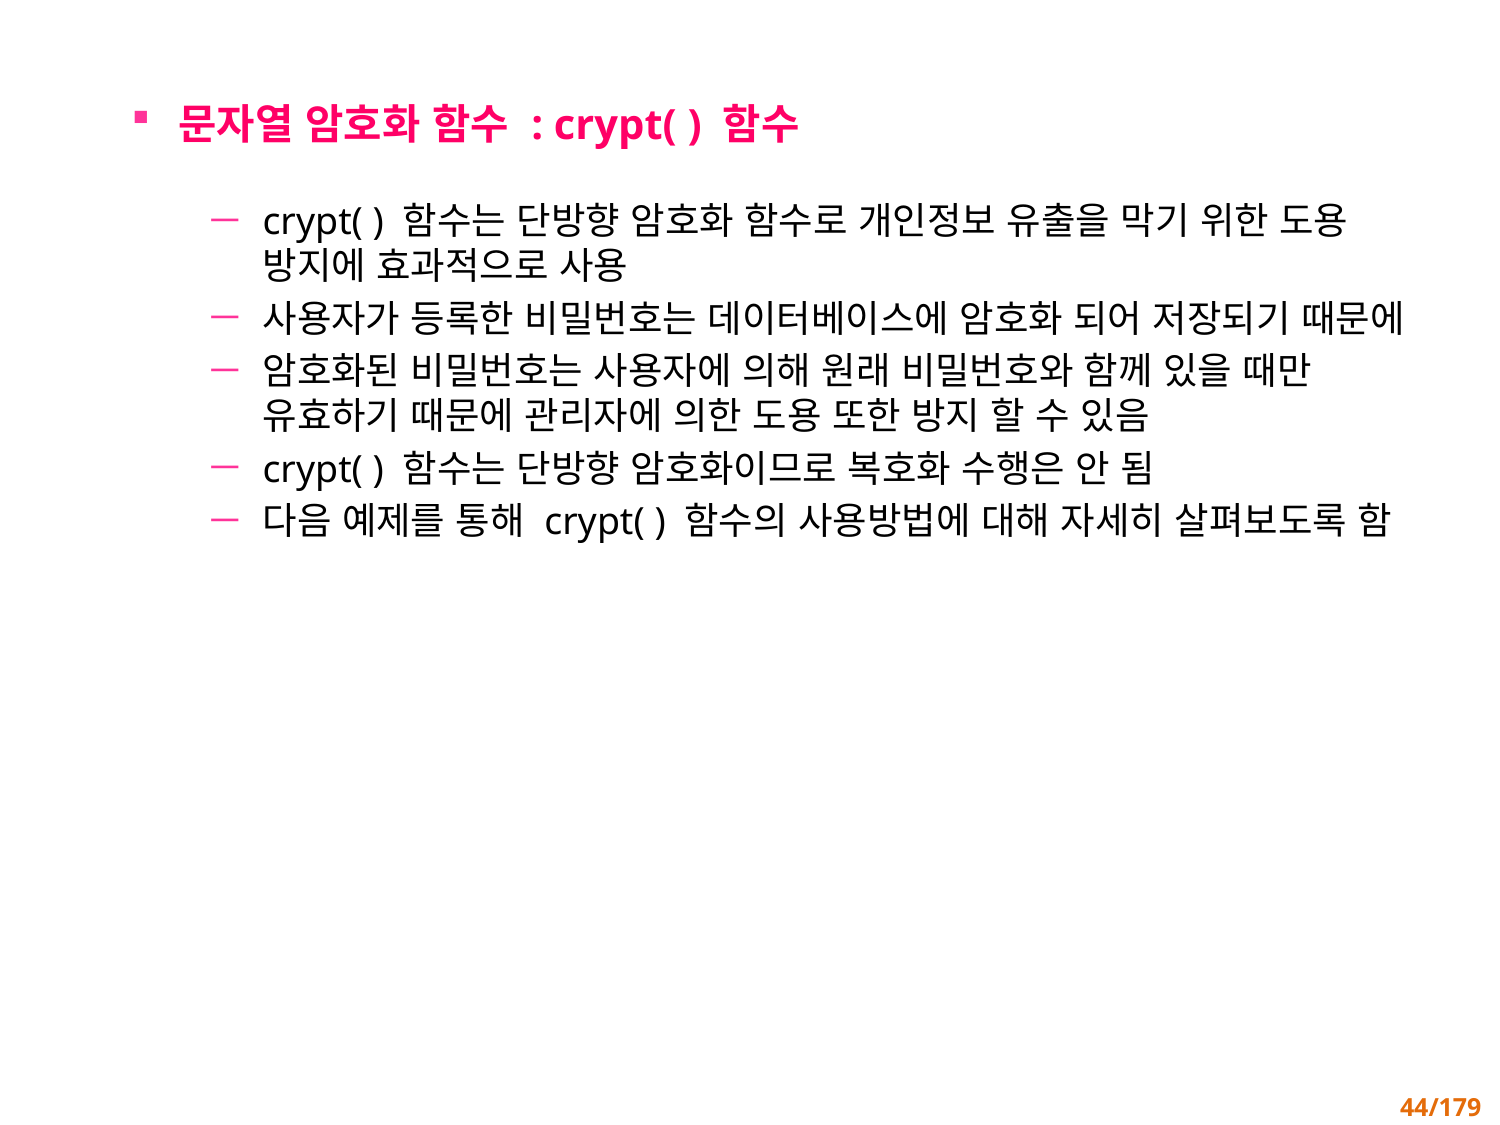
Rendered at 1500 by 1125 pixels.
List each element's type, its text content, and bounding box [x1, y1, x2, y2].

list 문자열 암호화 함수 : crypt( ) 함수 crypt( ) 함수는 단방향 암호화 함수로 개인정보 유출을 막기 위한 도용 방지에 효과적으로 사용 사용자가 등록한 비밀번호는 데이터베이스에 암호화 되어 저장되기 때문에 암호화된 비밀번호는 사용자에 의해 원래 비밀번호와 함께 있을 때만 유효하기 때문에 관리자에 의한 도용 또한 방지 할 수 있음 crypt( ) 함수는 단방향 암호화이므로 복호화 수행은 안 됨 다음 예제를 통해 crypt( ) 함수의 사용방법에 대해 자세히 살펴보도록 함 [41, 90, 1459, 693]
